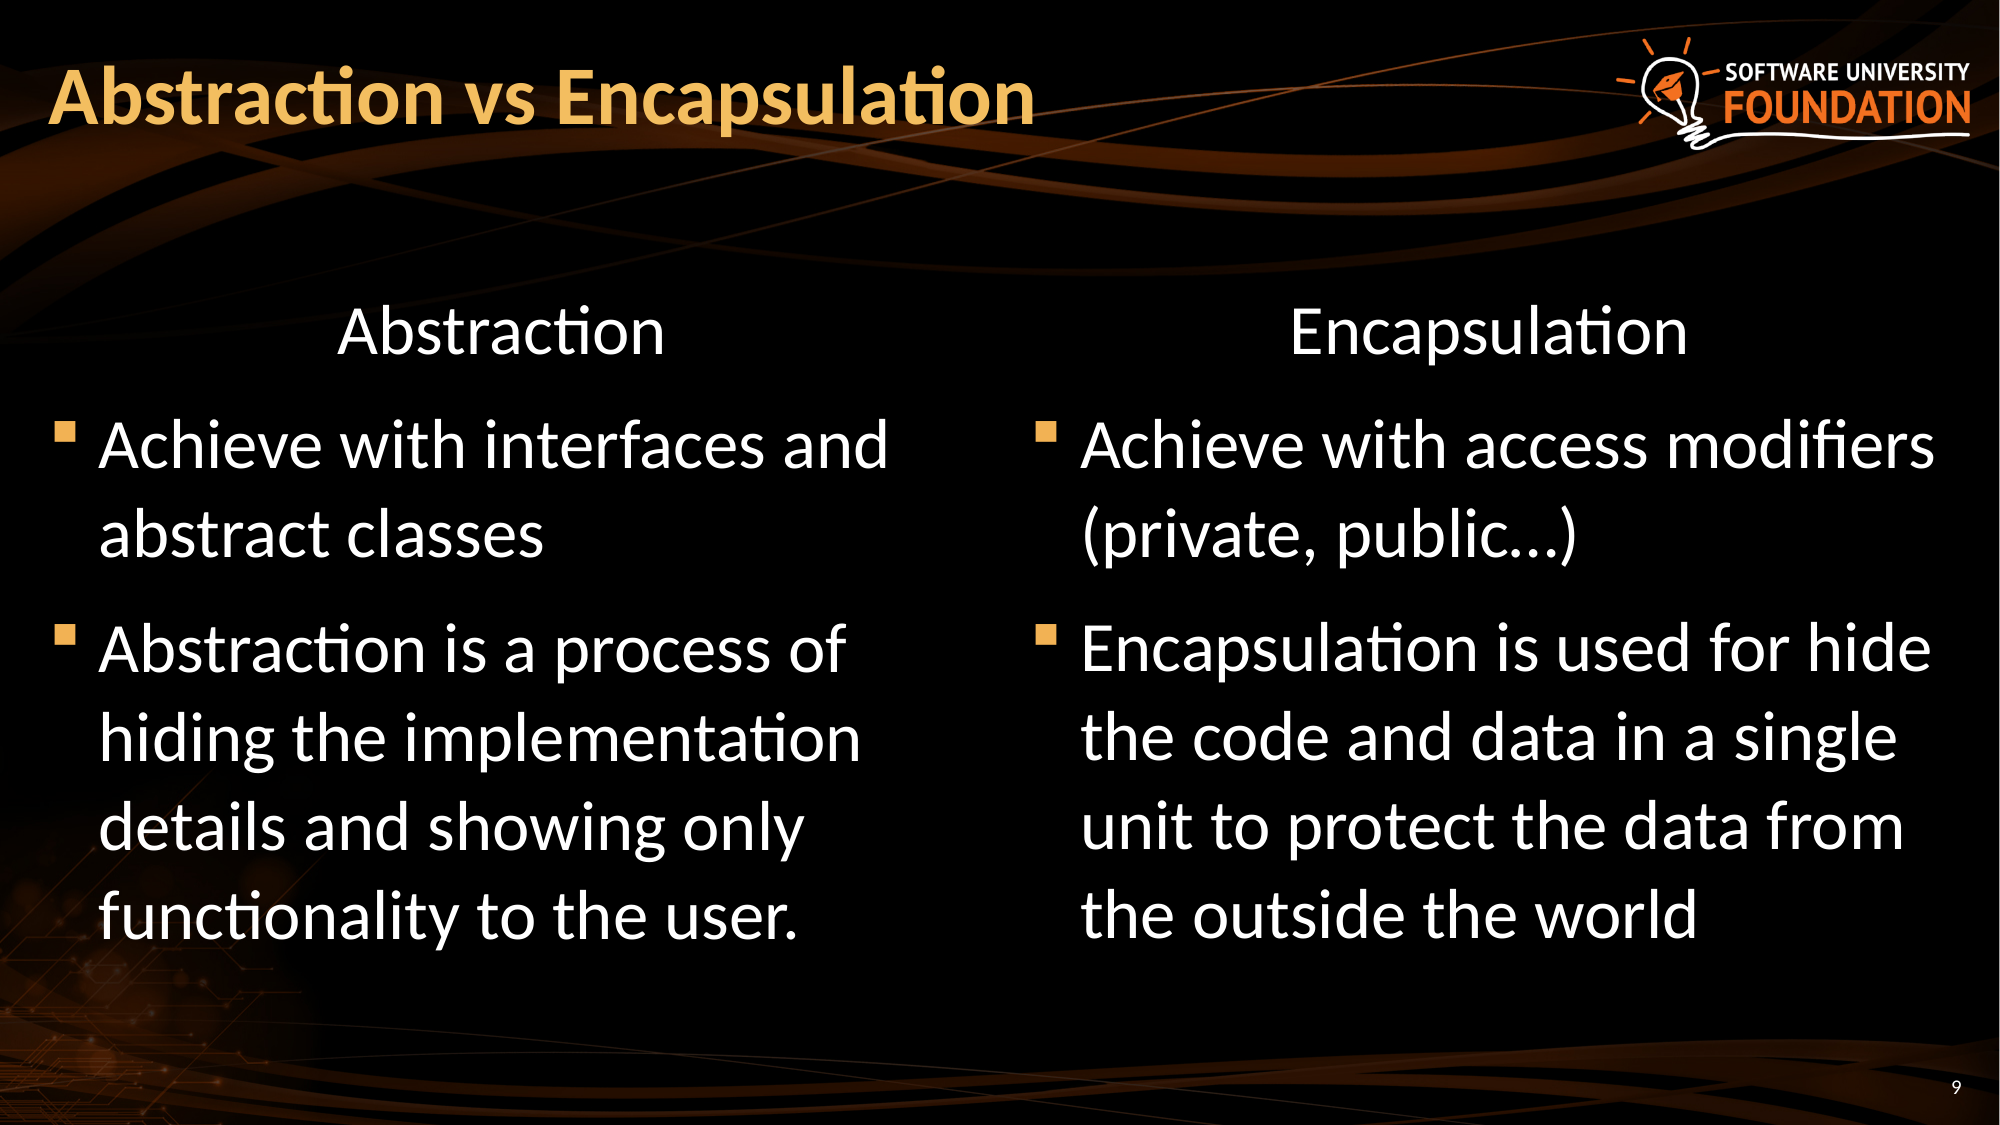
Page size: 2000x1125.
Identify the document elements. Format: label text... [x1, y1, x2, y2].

title Abstraction vs Encapsulation [30, 6, 1602, 189]
list Abstraction Achieve with interfaces and abstract classes Abstraction is a process of hiding the implementation details and showing only functionality to the user. [30, 273, 975, 1125]
picture [0, 0, 2000, 1125]
text_box Encapsulation Achieve with access modifiers (private, public…) Encapsulation is used for hide the code and data in a single unit to protect the data from the outside the world [1012, 273, 1968, 1125]
